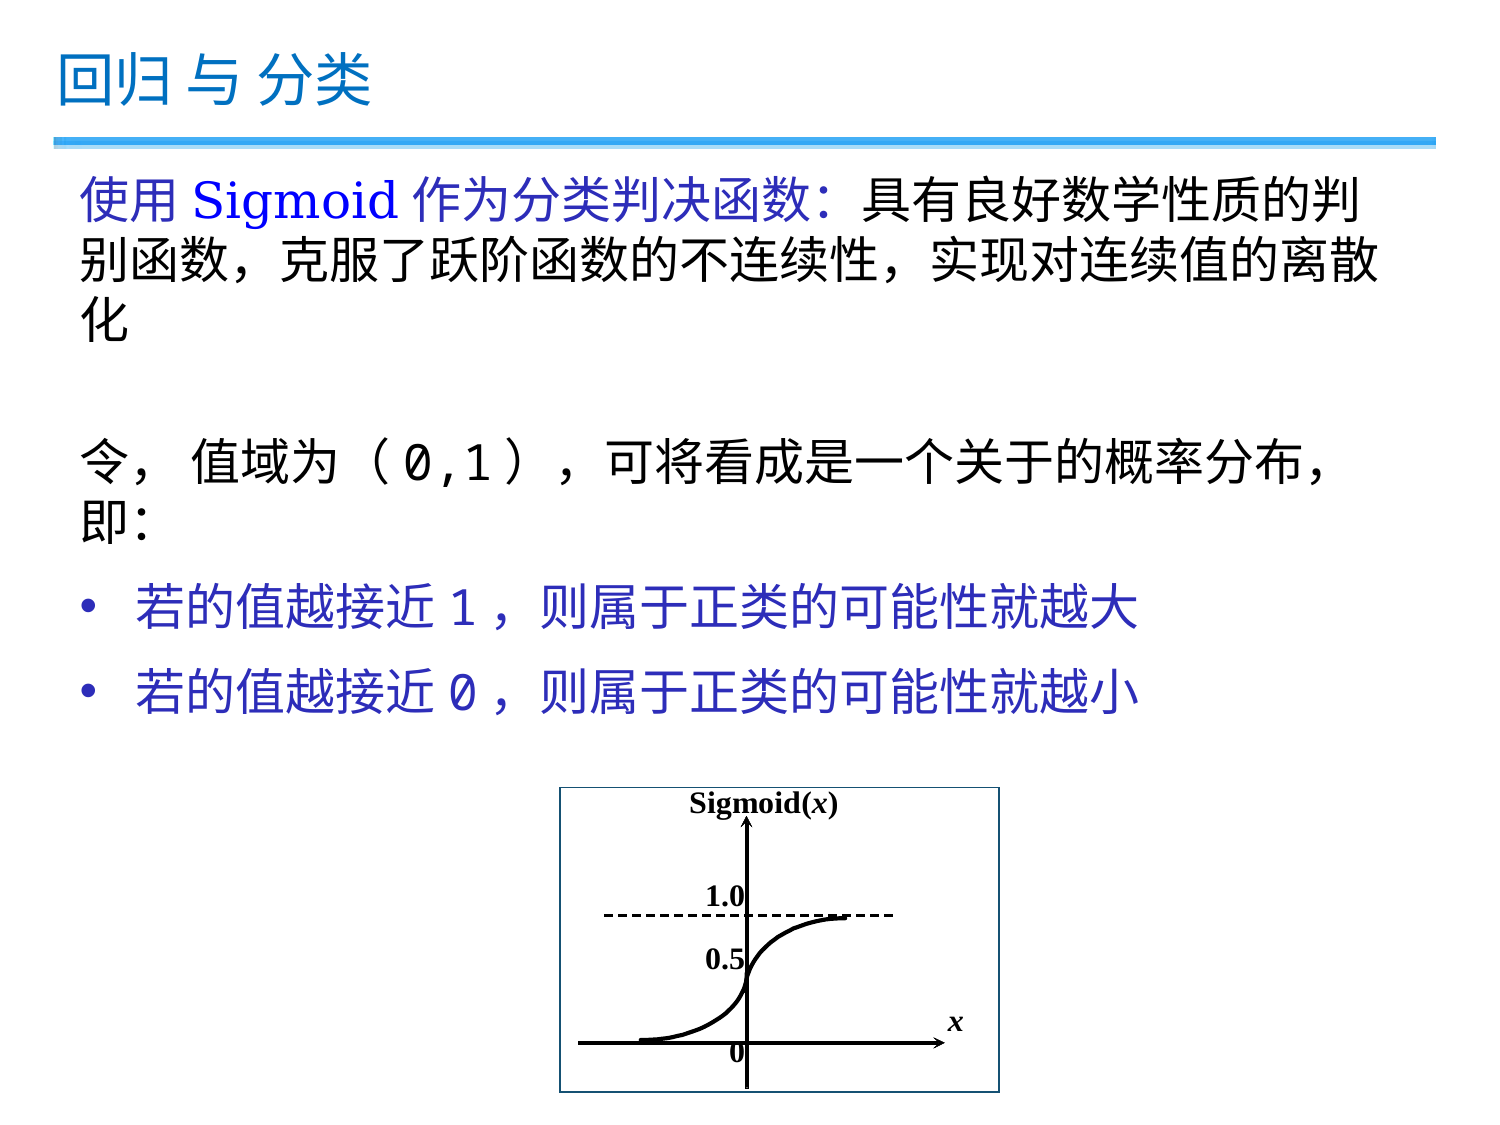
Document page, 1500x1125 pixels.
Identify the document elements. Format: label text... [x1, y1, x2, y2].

text_box 使用Sigmoid作为分类判决函数：具有良好数学性质的判别函数，克服了跃阶函数的不连续性，实现对连续值的离散化 [64, 160, 1400, 356]
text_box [560, 787, 999, 1092]
picture [53, 137, 1436, 149]
list 回归 与 分类 [41, 31, 1459, 126]
